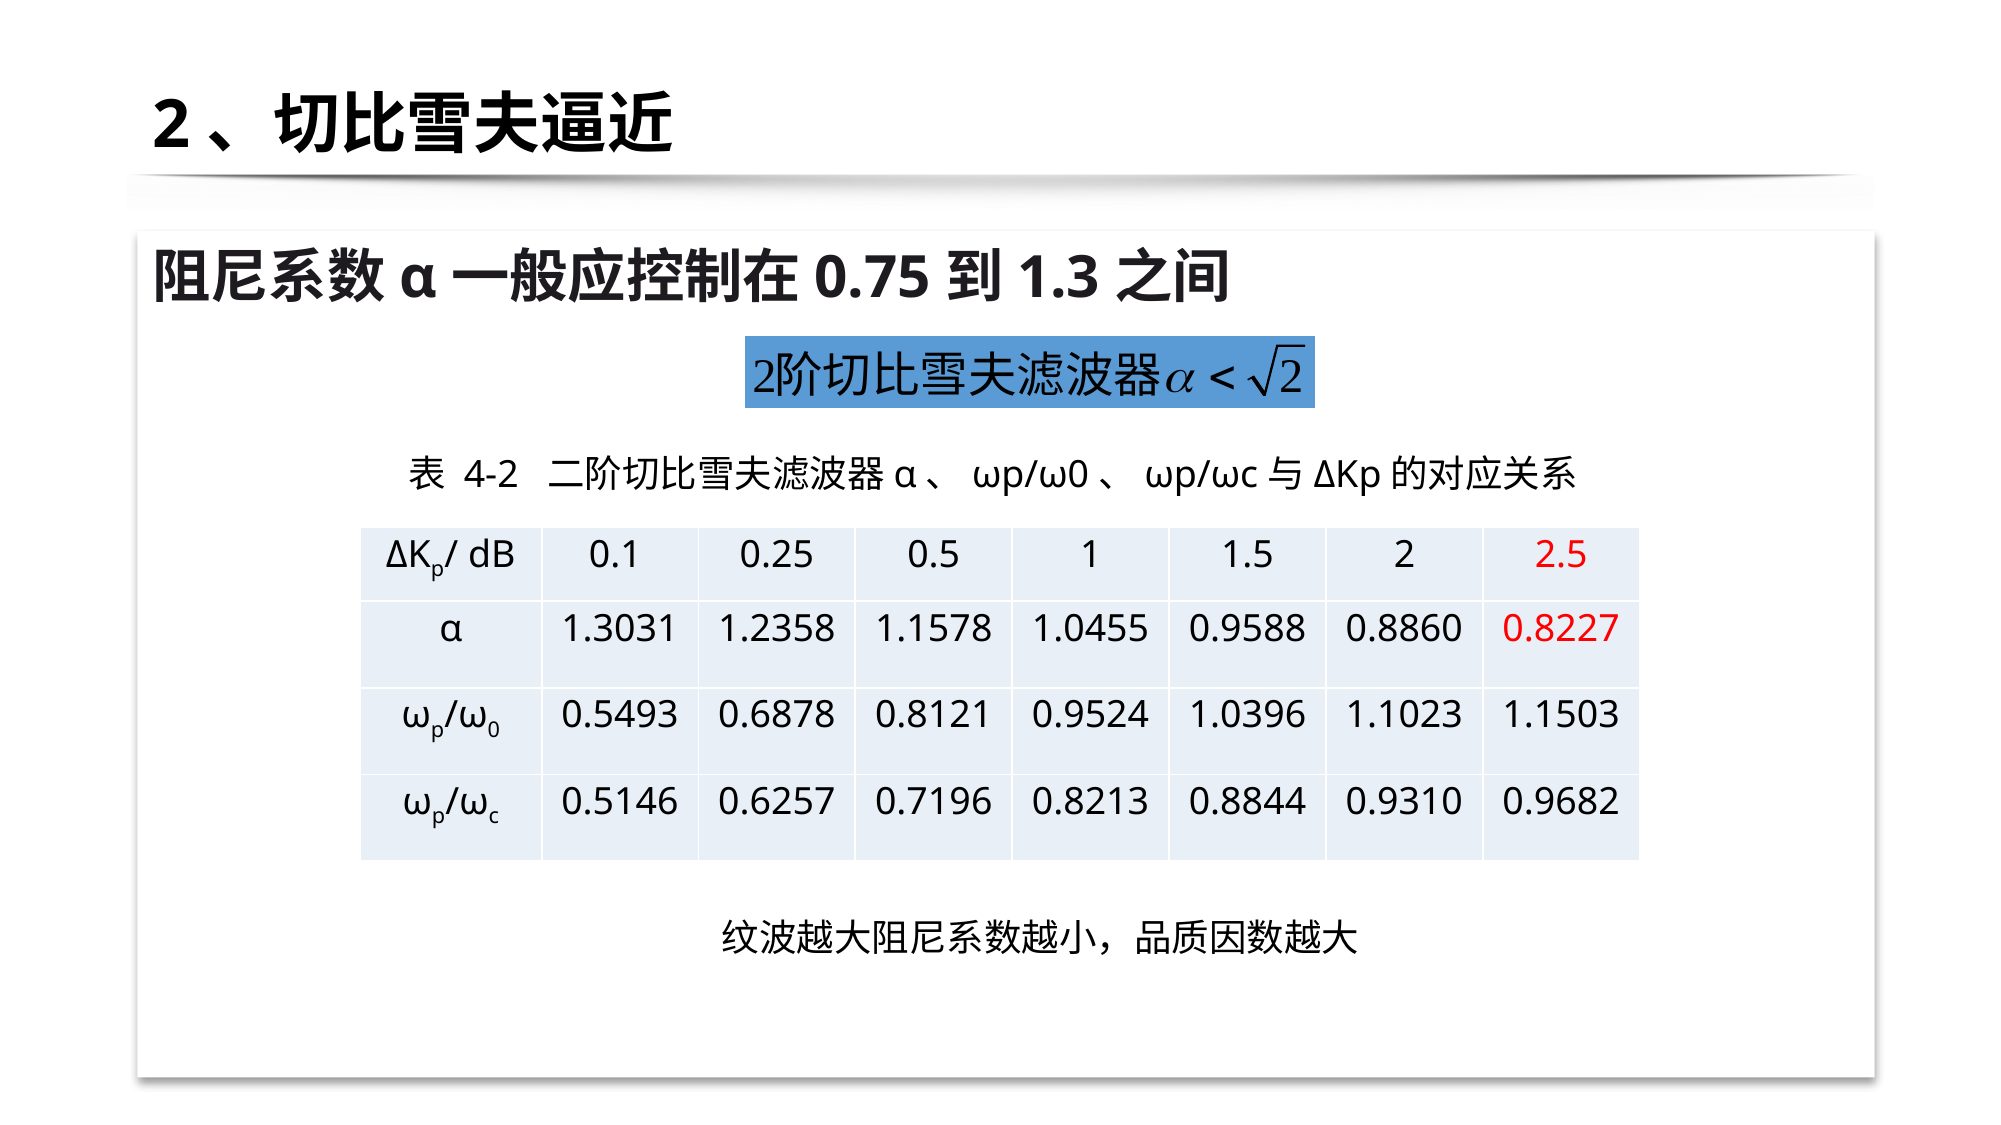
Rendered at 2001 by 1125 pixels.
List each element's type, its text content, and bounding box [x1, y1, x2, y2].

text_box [744, 335, 1316, 409]
table_cell 1.1578 [856, 602, 1011, 687]
table_cell 0.6878 [699, 689, 854, 774]
table_header 1 [1013, 528, 1168, 600]
table_cell ωp/ω0 [361, 689, 541, 774]
table_cell 0.9588 [1170, 602, 1325, 687]
table_cell 0.8844 [1170, 775, 1325, 860]
table_cell 1.1503 [1484, 689, 1639, 774]
table_cell α [361, 602, 541, 687]
table_header 0.1 [543, 528, 698, 600]
table_cell 0.8121 [856, 689, 1011, 774]
picture [127, 175, 1874, 211]
table_cell 1.2358 [699, 602, 854, 687]
table_cell 1.3031 [543, 602, 698, 687]
table_header 0.5 [856, 528, 1011, 600]
text_box 表 4-2 二阶切比雪夫滤波器α、ωp/ω0、ωp/ωc与ΔKp的对应关系 [394, 442, 1606, 503]
table_cell 0.9682 [1484, 775, 1639, 860]
table_cell 0.9310 [1327, 775, 1482, 860]
table_cell 1.0396 [1170, 689, 1325, 774]
table_cell ωp/ωc [361, 775, 541, 860]
table_cell 0.5493 [543, 689, 698, 774]
table_header 2.5 [1484, 528, 1639, 600]
title 2、切比雪夫逼近 [137, 77, 1863, 175]
text_box 纹波越大阻尼系数越小，品质因数越大 [707, 907, 1375, 967]
list 阻尼系数α一般应控制在0.75到1.3之间 [137, 196, 1863, 1014]
table_cell 0.8860 [1327, 602, 1482, 687]
table_header 1.5 [1170, 528, 1325, 600]
table_cell 0.5146 [543, 775, 698, 860]
table_header ΔKp/ dB [361, 528, 541, 600]
table_cell 1.0455 [1013, 602, 1168, 687]
table_cell 0.9524 [1013, 689, 1168, 774]
table_header 0.25 [699, 528, 854, 600]
table_cell 0.8213 [1013, 775, 1168, 860]
table_cell 0.6257 [699, 775, 854, 860]
table_header 2 [1327, 528, 1482, 600]
table_cell 1.1023 [1327, 689, 1482, 774]
table_cell 0.7196 [856, 775, 1011, 860]
table_cell 0.8227 [1484, 602, 1639, 687]
